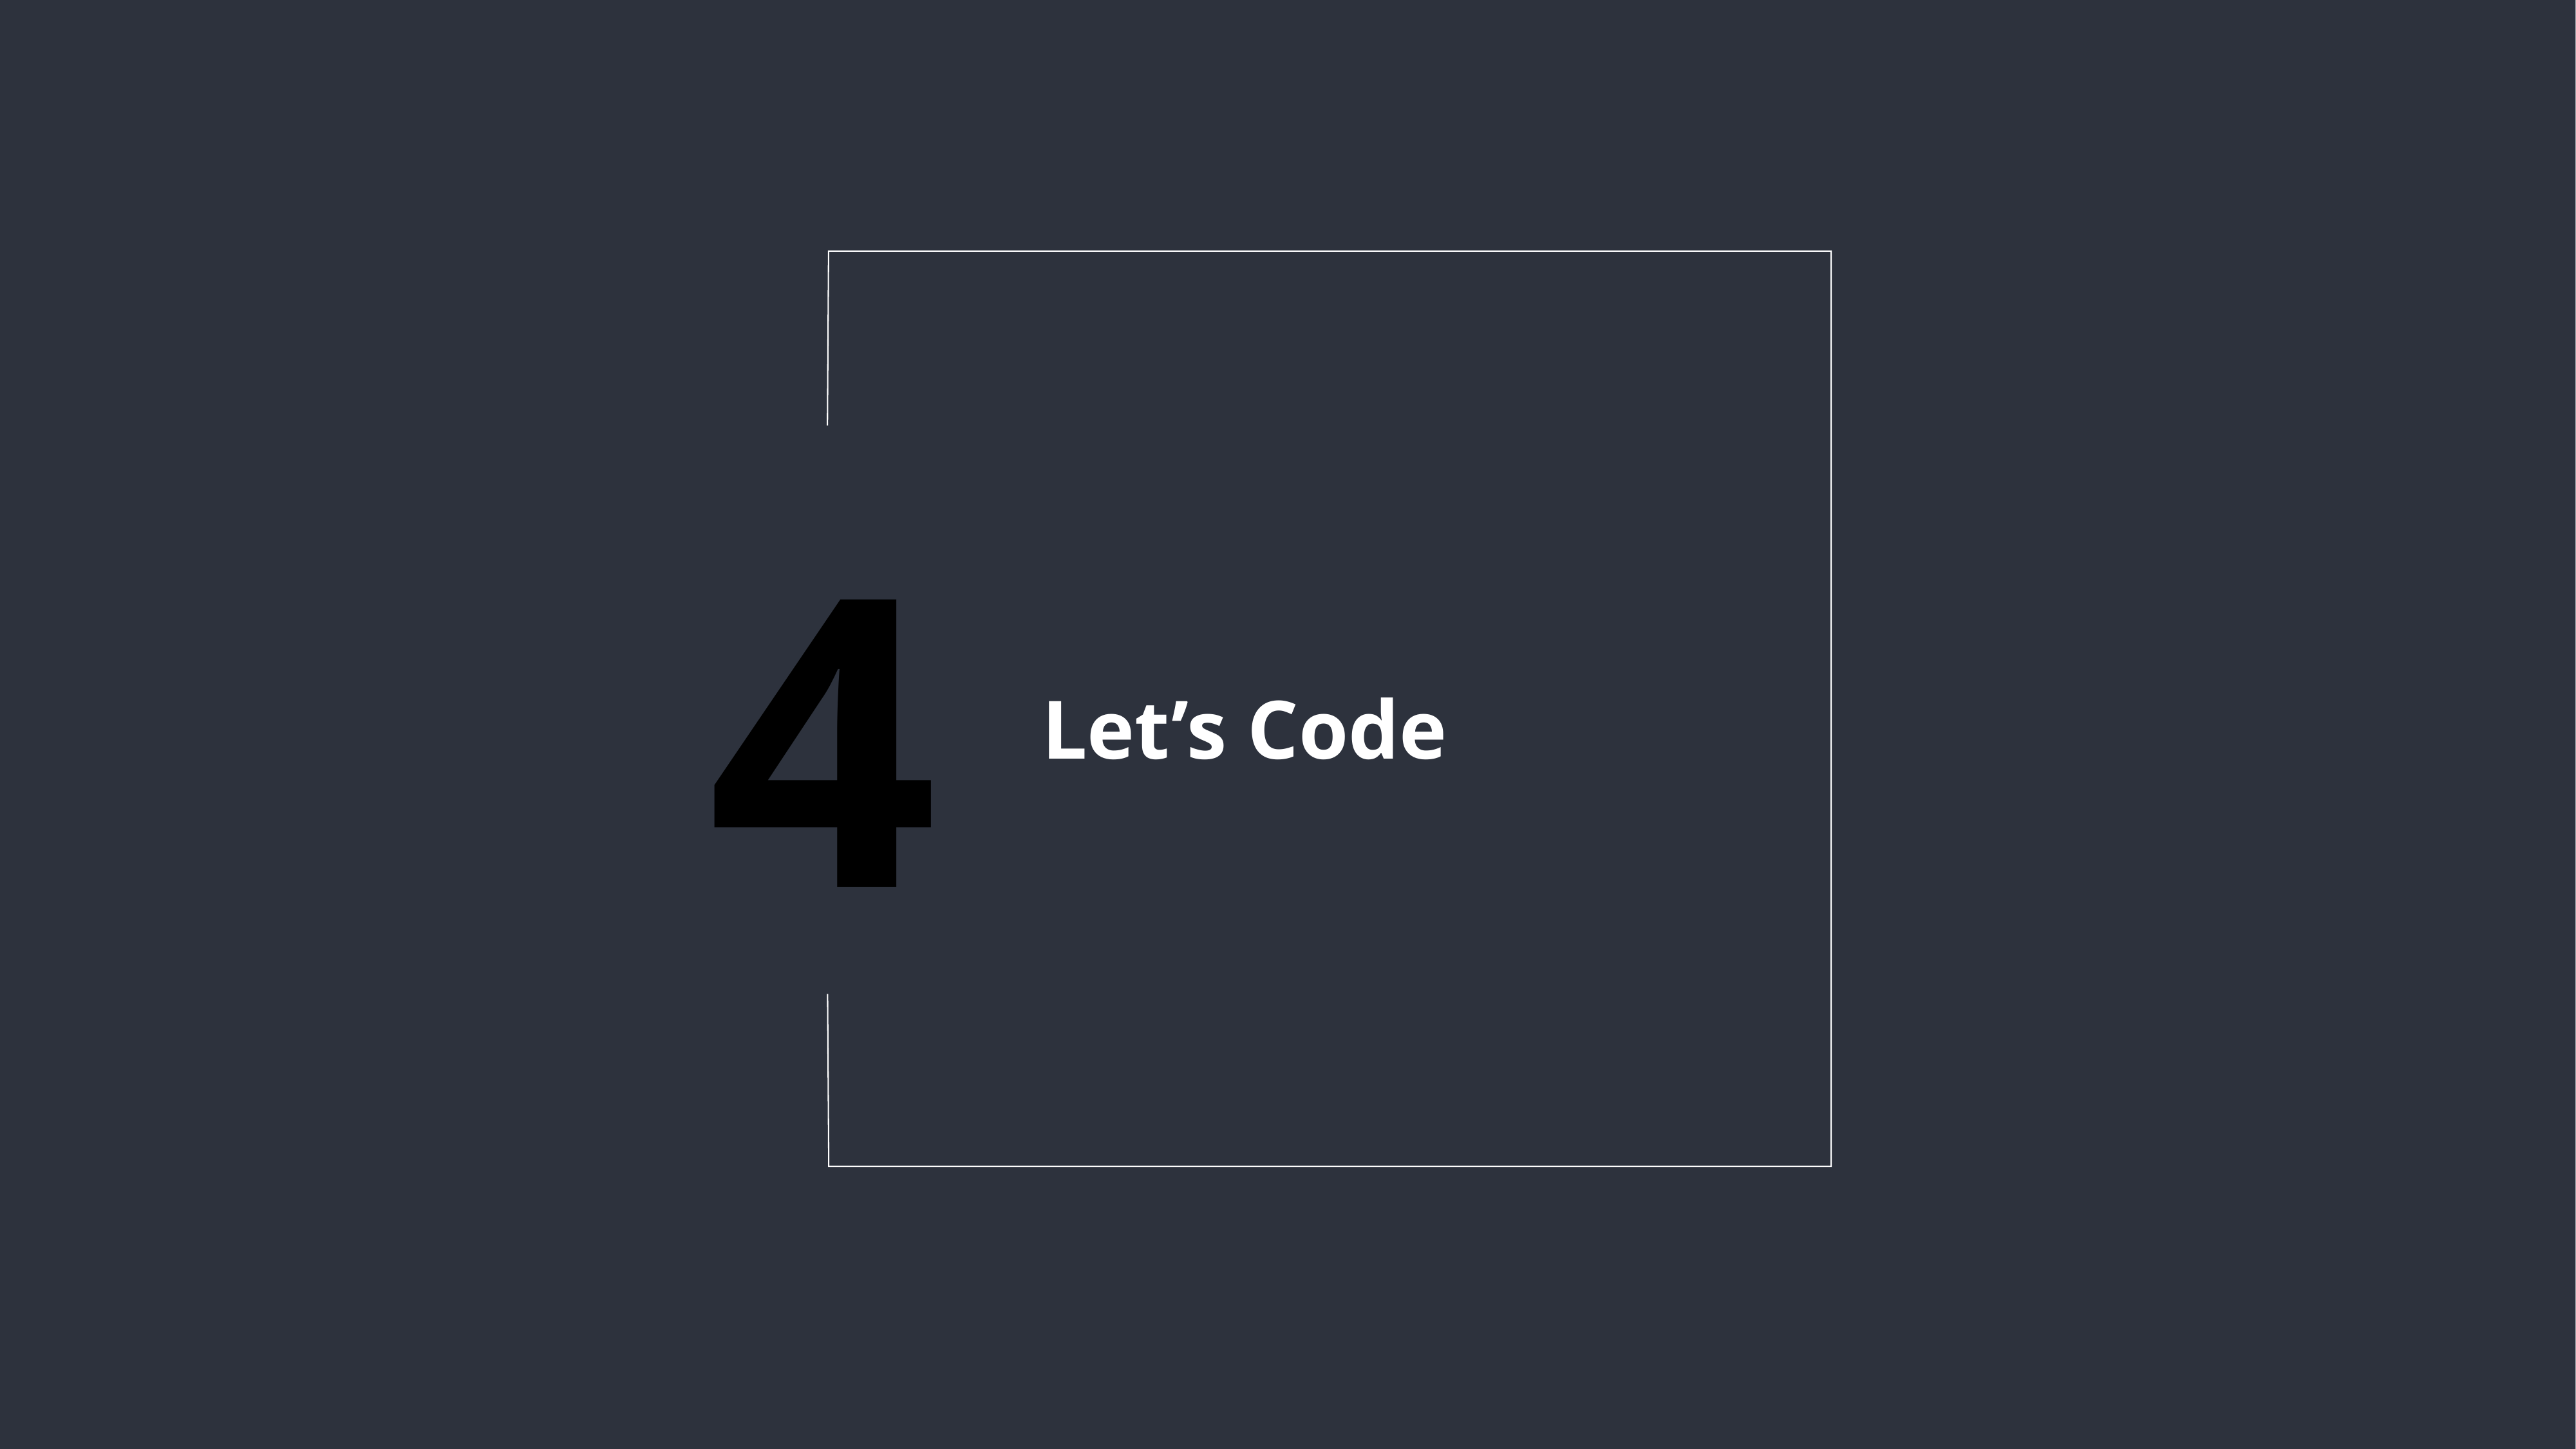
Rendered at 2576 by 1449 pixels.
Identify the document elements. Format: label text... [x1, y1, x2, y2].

text_box Let’s Code [1037, 672, 1803, 781]
text_box 4 [559, 360, 828, 1093]
text_box [827, 251, 1832, 1167]
